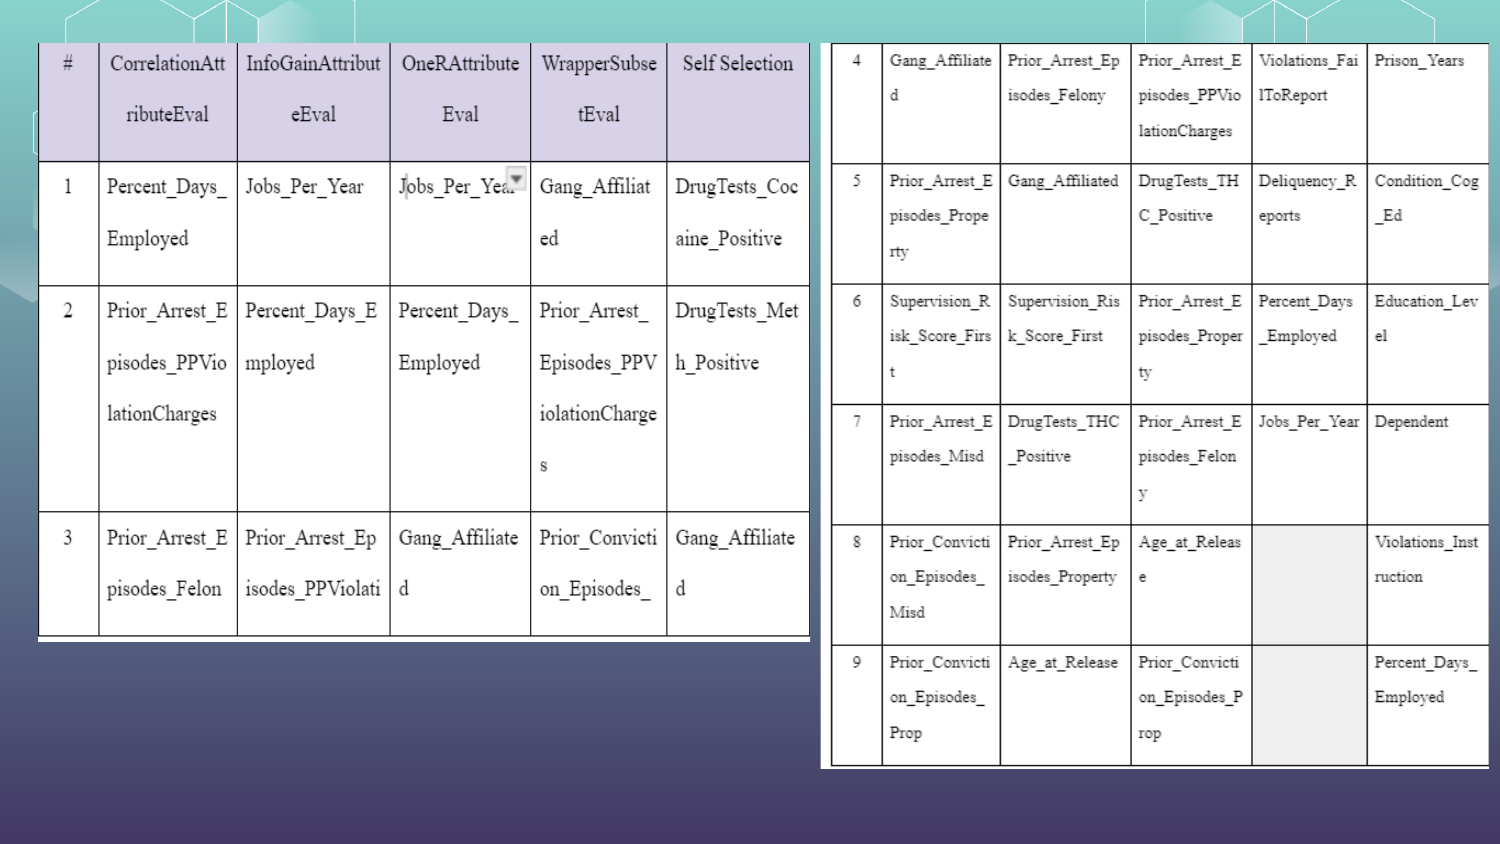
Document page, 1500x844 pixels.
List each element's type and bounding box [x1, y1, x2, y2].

picture [820, 0, 1500, 769]
picture [0, 0, 811, 642]
